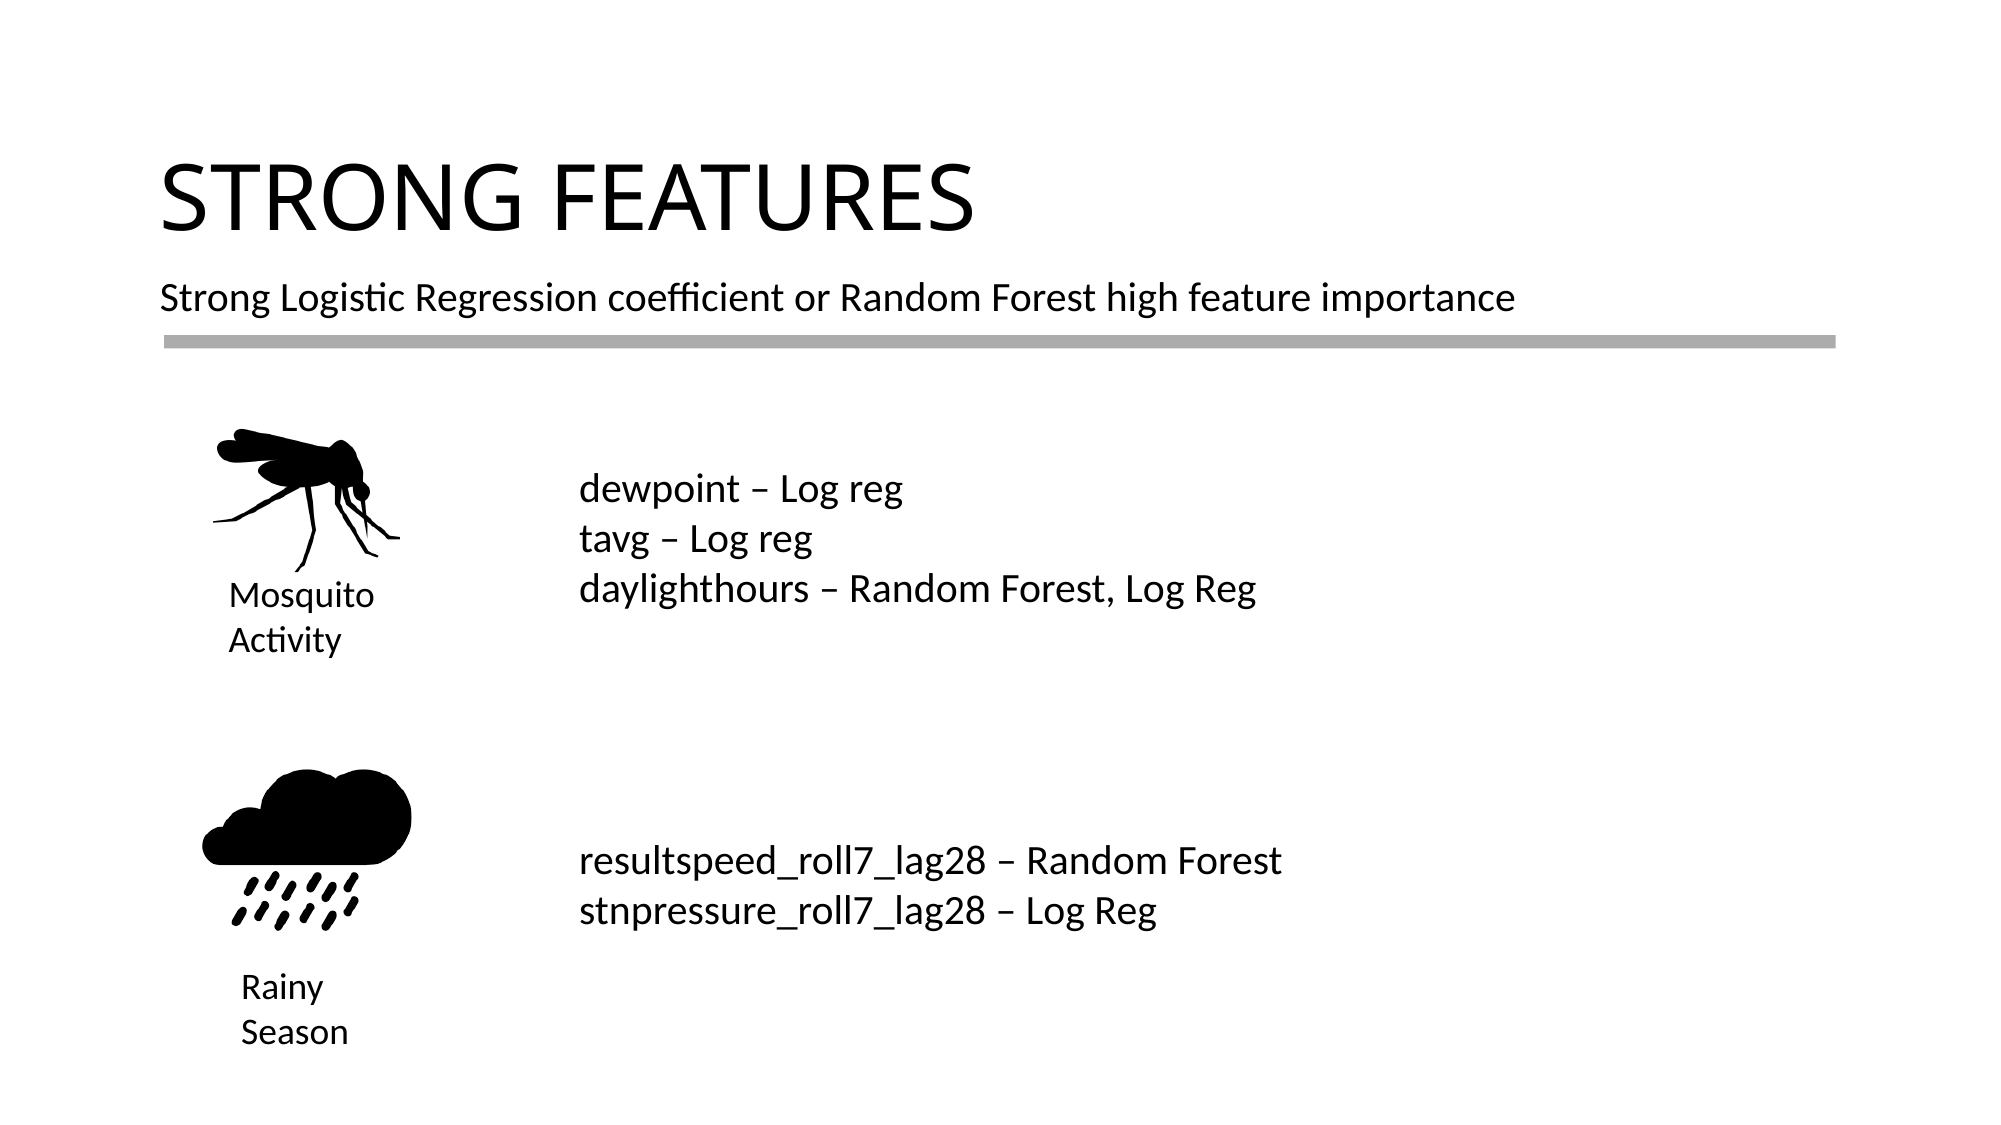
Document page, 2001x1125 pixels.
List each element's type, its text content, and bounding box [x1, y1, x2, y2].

title STRONG FEATURES [145, 91, 1860, 310]
text_box Strong Logistic Regression coefficient or Random Forest high feature importance [144, 262, 1604, 328]
text_box resultspeed_roll7_lag28 – Random Forest stnpressure_roll7_lag28 – Log Reg [564, 825, 1402, 940]
picture [213, 407, 400, 593]
text_box [163, 334, 1837, 349]
text_box Rainy Season [226, 955, 412, 1060]
picture [201, 744, 412, 955]
text_box Mosquito Activity [213, 593, 400, 668]
text_box dewpoint – Log reg tavg – Log reg daylighthours – Random Forest, Log Reg [564, 453, 1475, 619]
